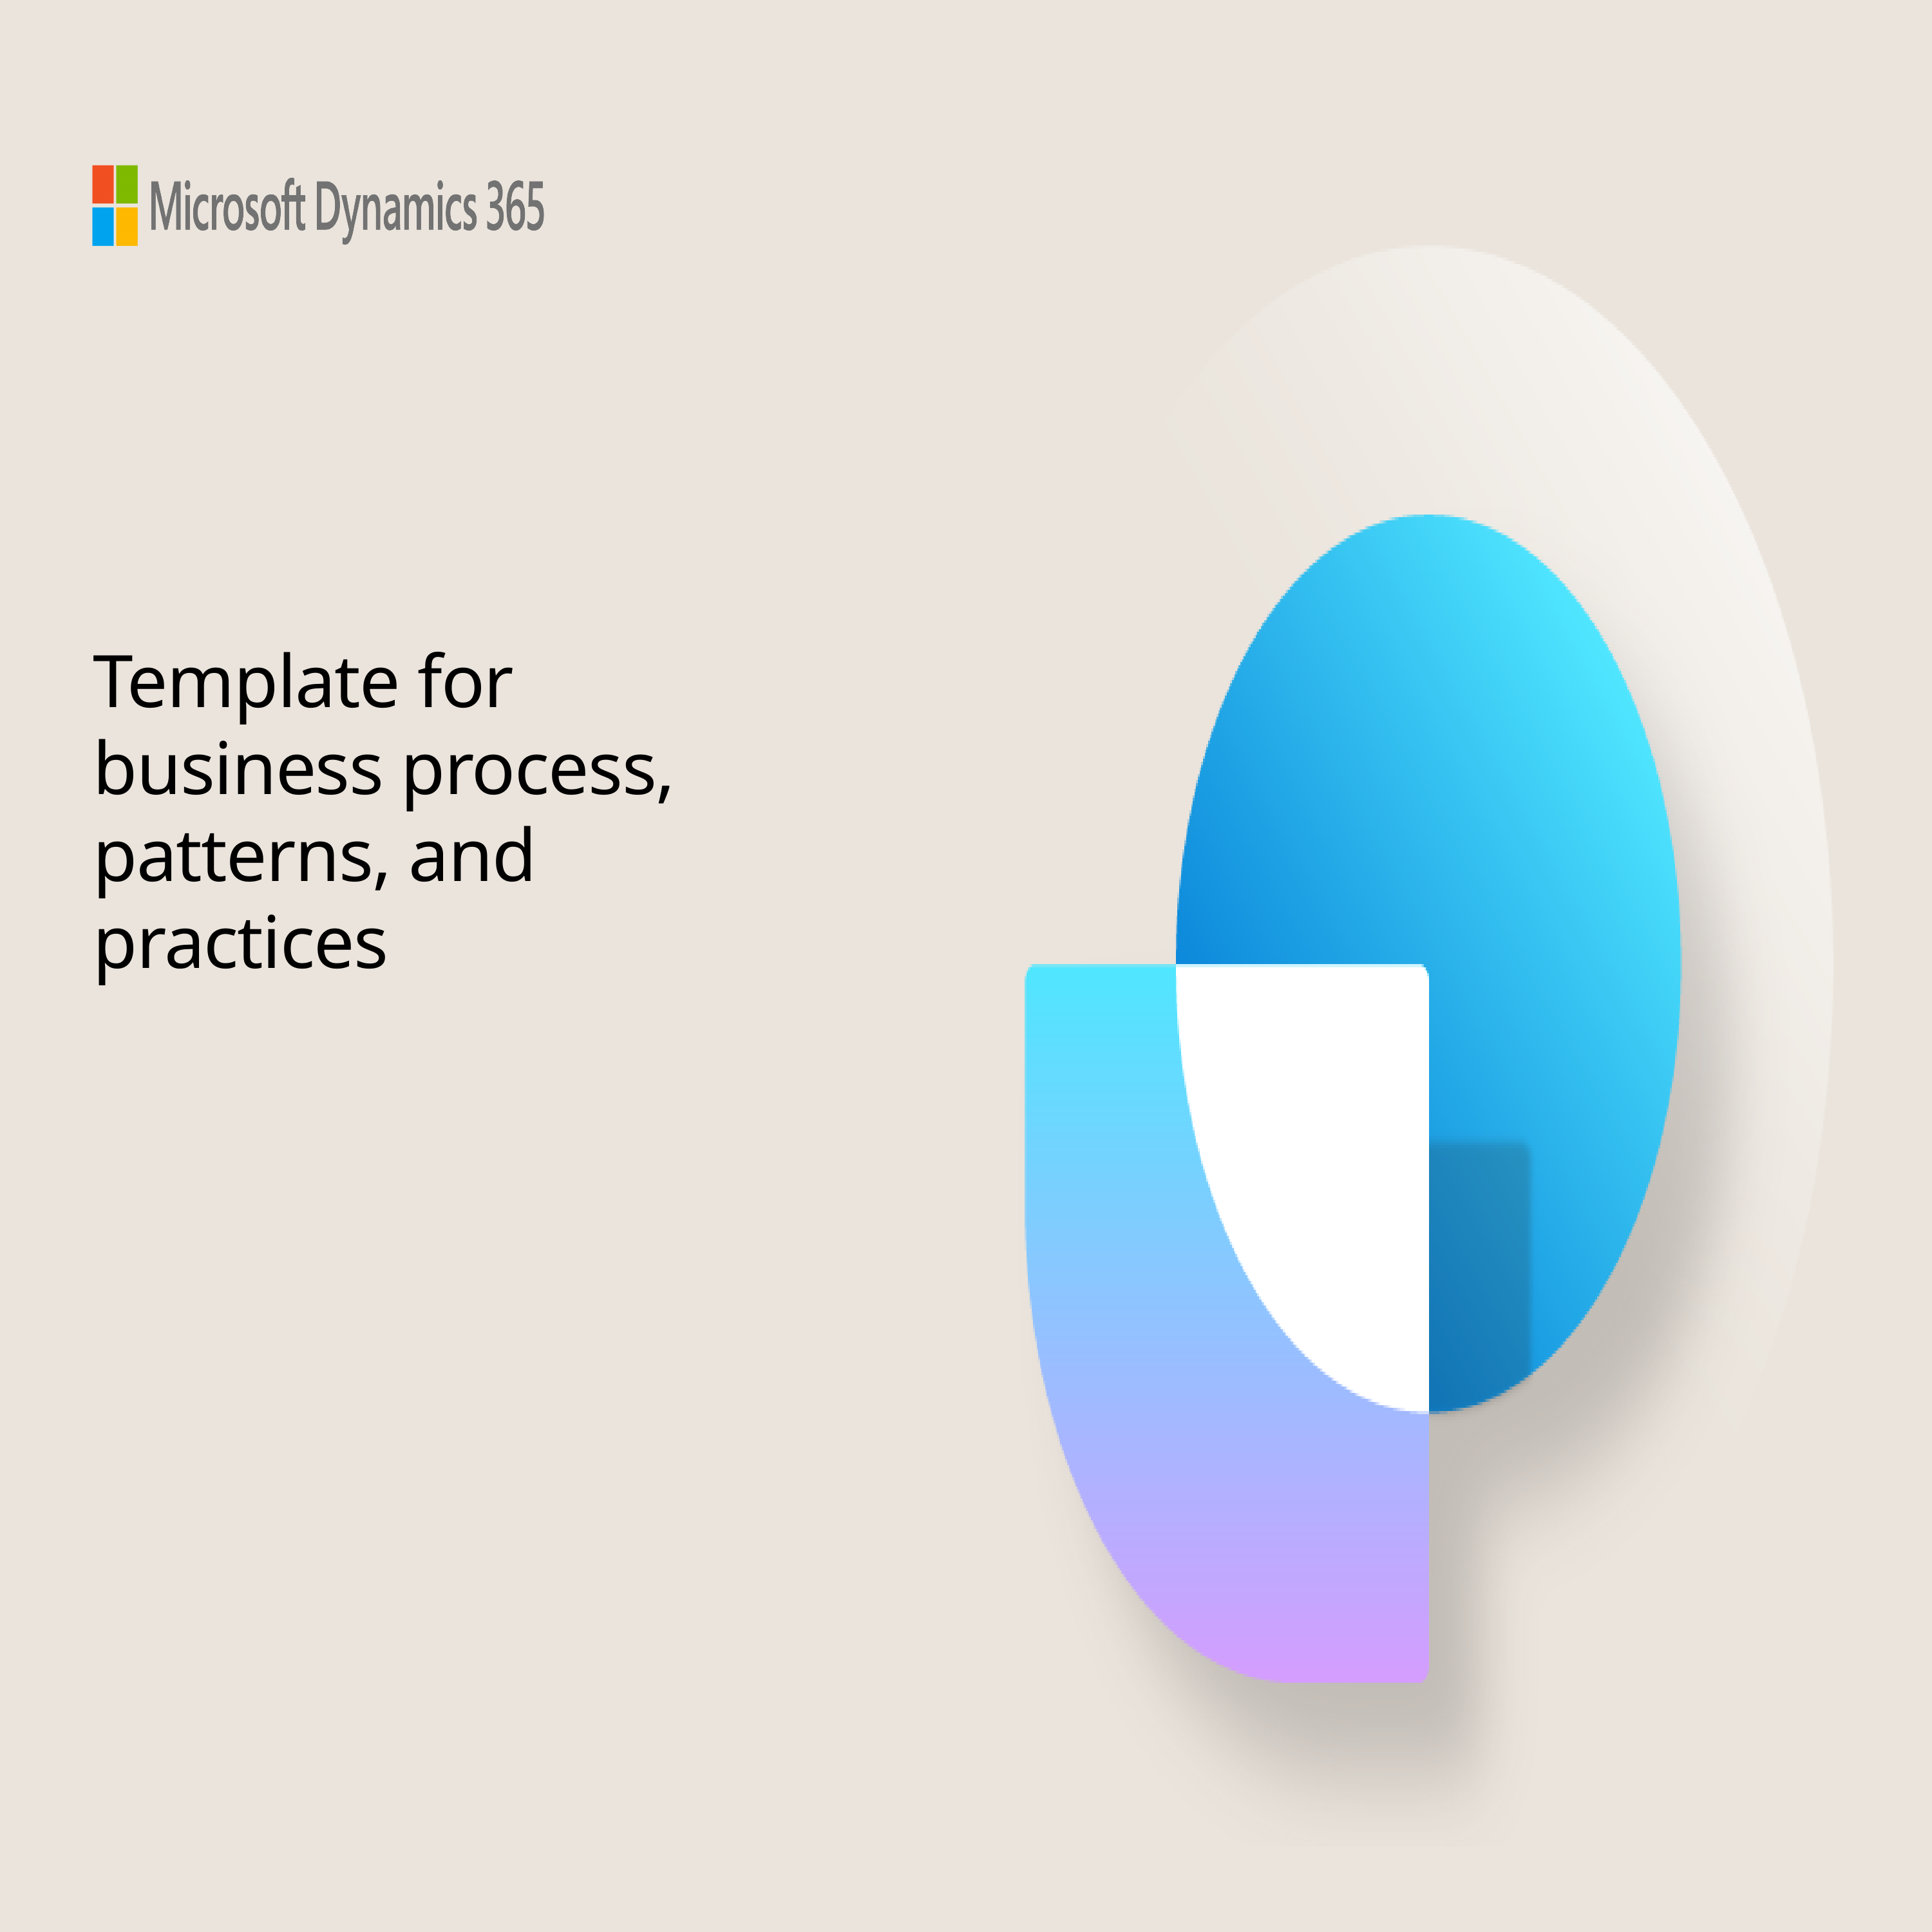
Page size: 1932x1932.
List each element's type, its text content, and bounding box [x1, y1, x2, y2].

picture [92, 164, 545, 247]
title Template for business process, patterns, and practices [93, 631, 754, 983]
picture [961, 135, 1897, 1846]
